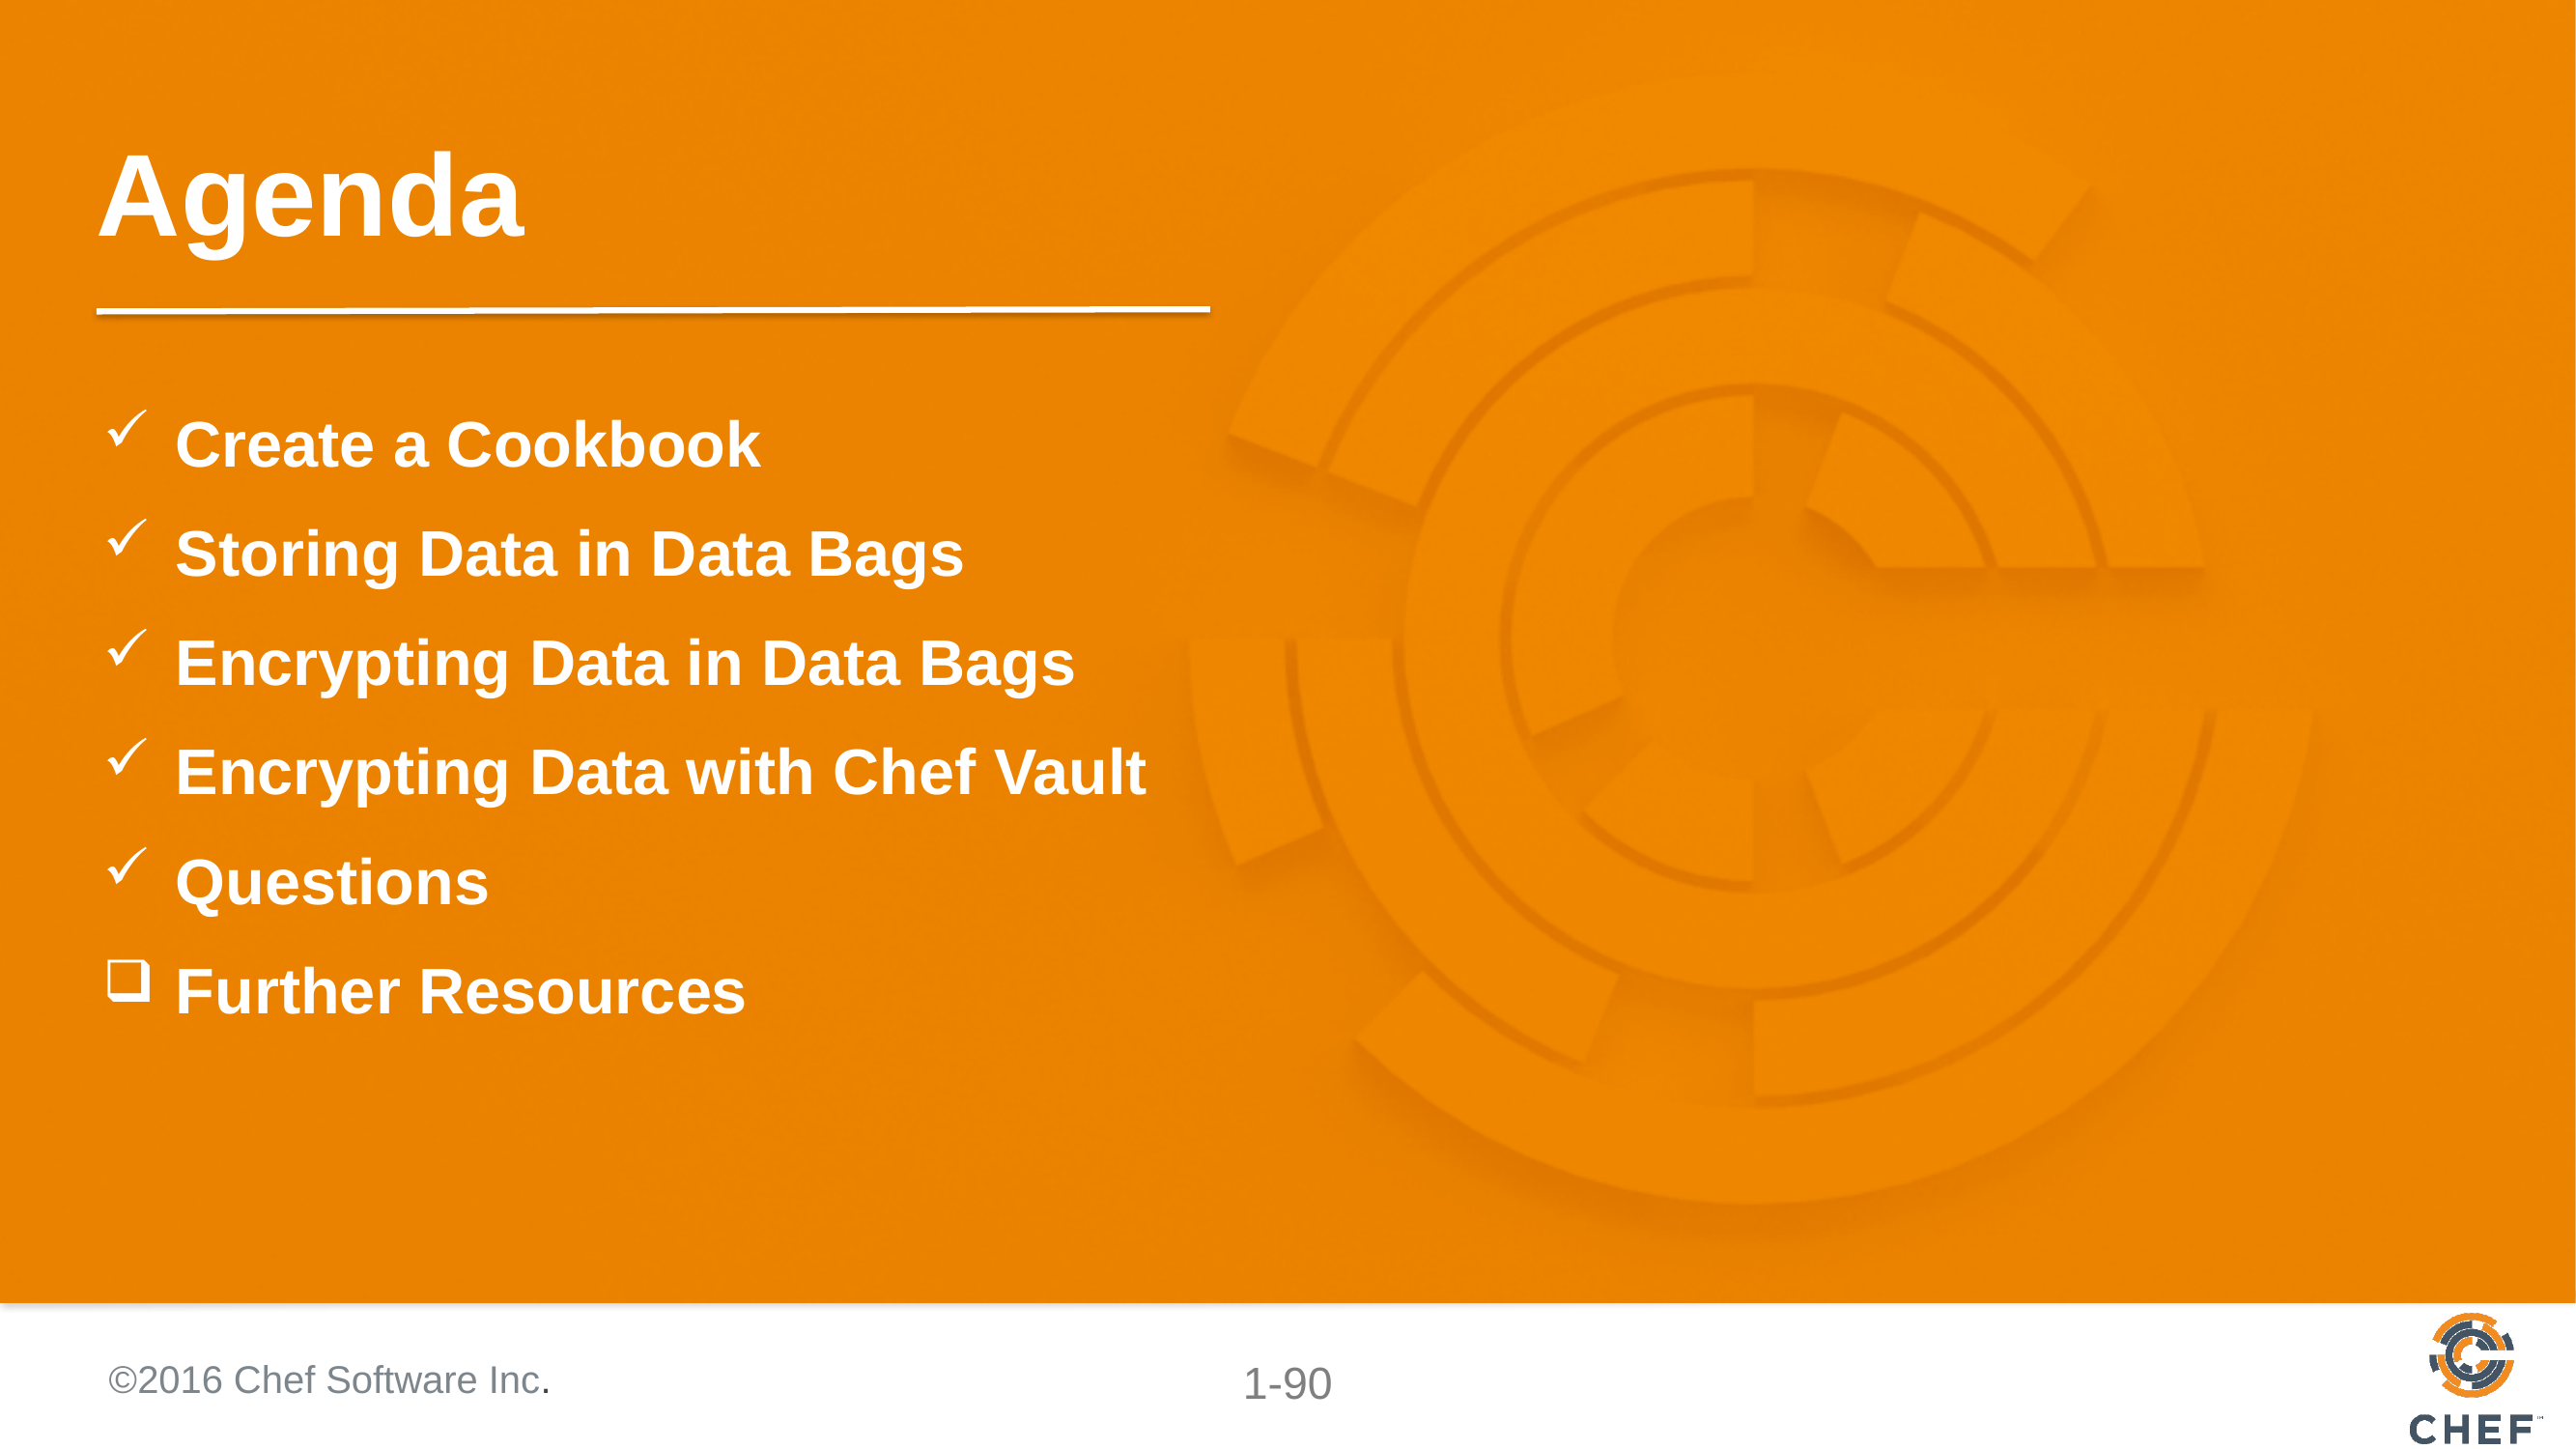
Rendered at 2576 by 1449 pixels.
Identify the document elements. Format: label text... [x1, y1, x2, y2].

picture [0, 0, 2576, 1449]
list Create a Cookbook Storing Data in Data Bags Encrypting Data in Data Bags Encrypting Data with Chef Vault Questions Further Resources [102, 402, 1210, 1142]
title Agenda [96, 135, 1210, 268]
